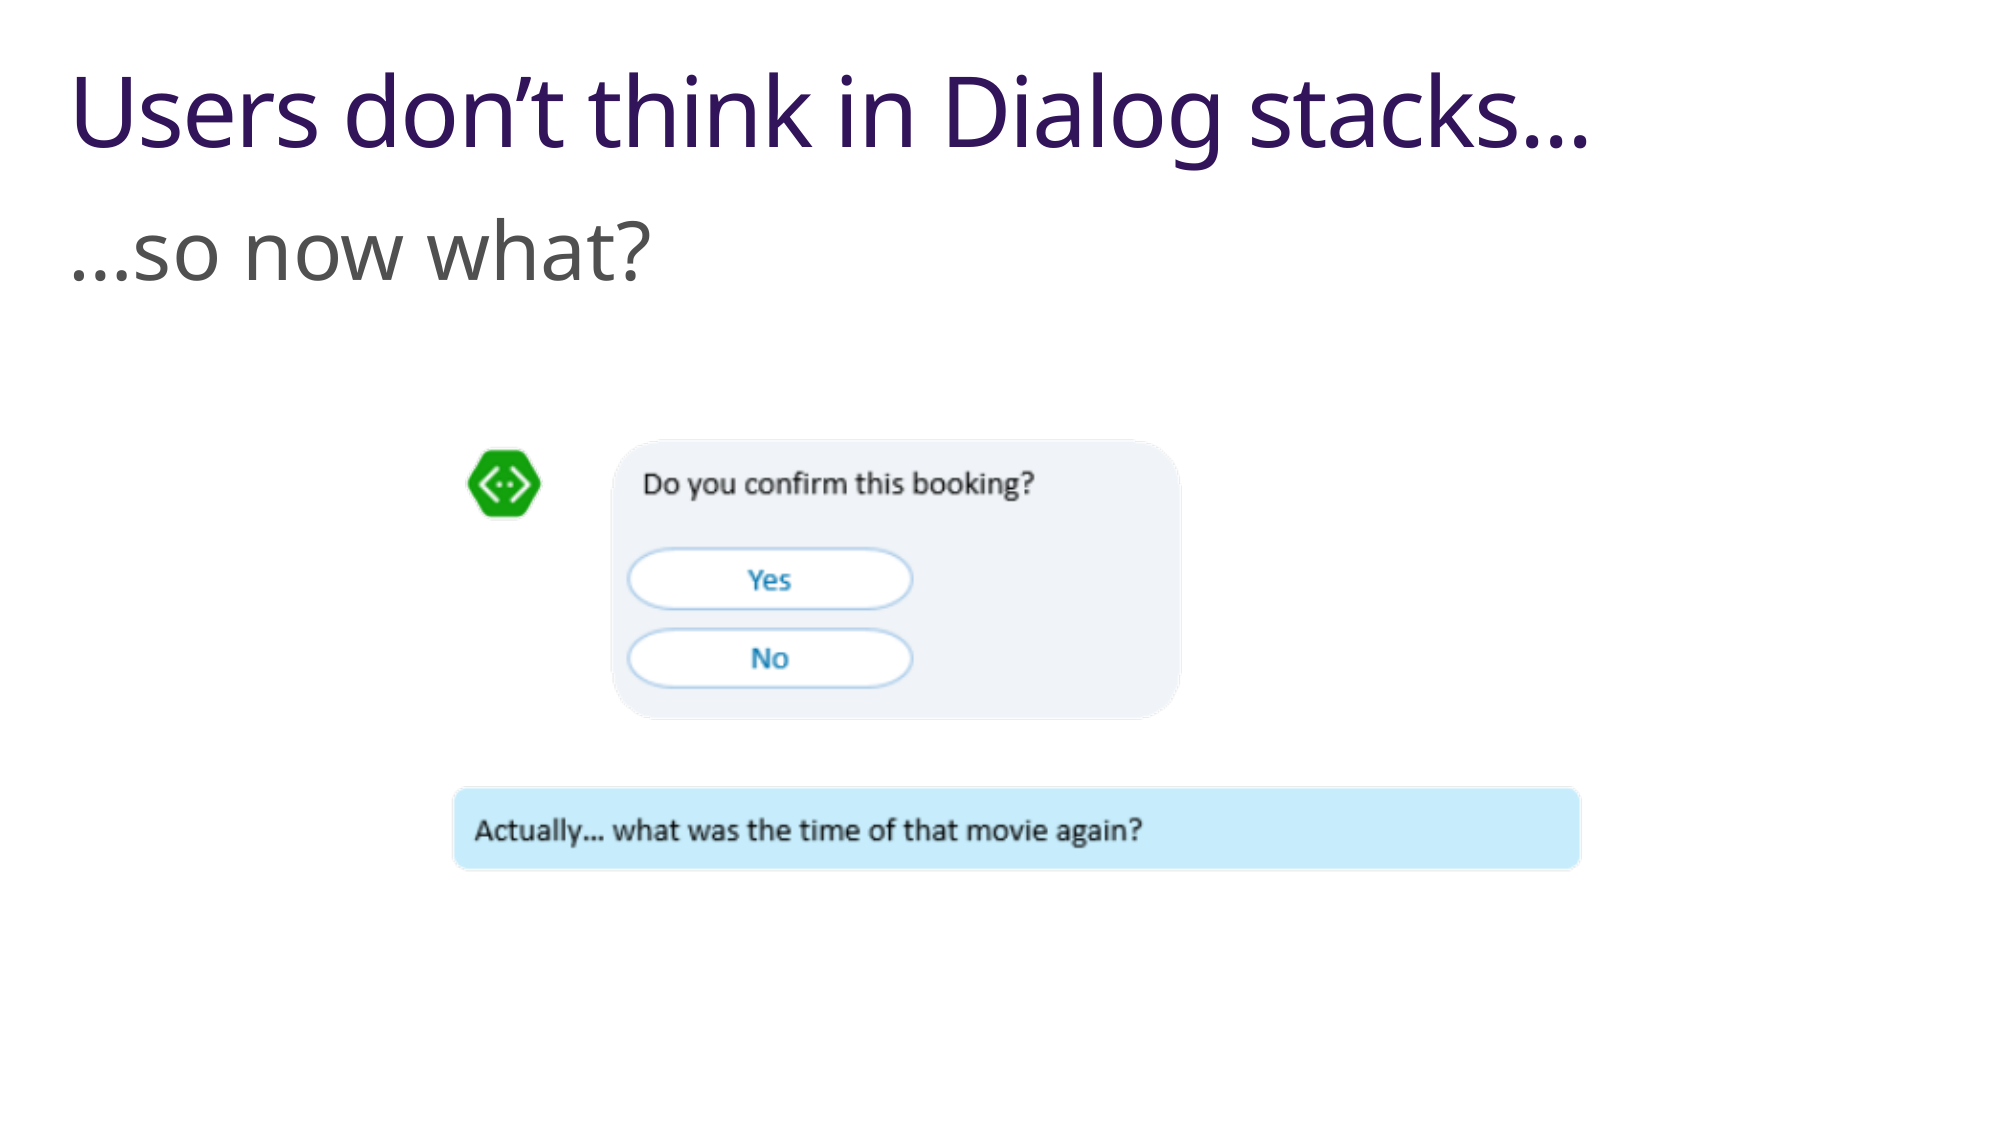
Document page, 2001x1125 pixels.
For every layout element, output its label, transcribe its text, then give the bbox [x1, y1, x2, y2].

list …so now what? [44, 195, 1956, 315]
picture [379, 395, 1606, 925]
title Users don’t think in Dialog stacks... [44, 47, 1957, 196]
